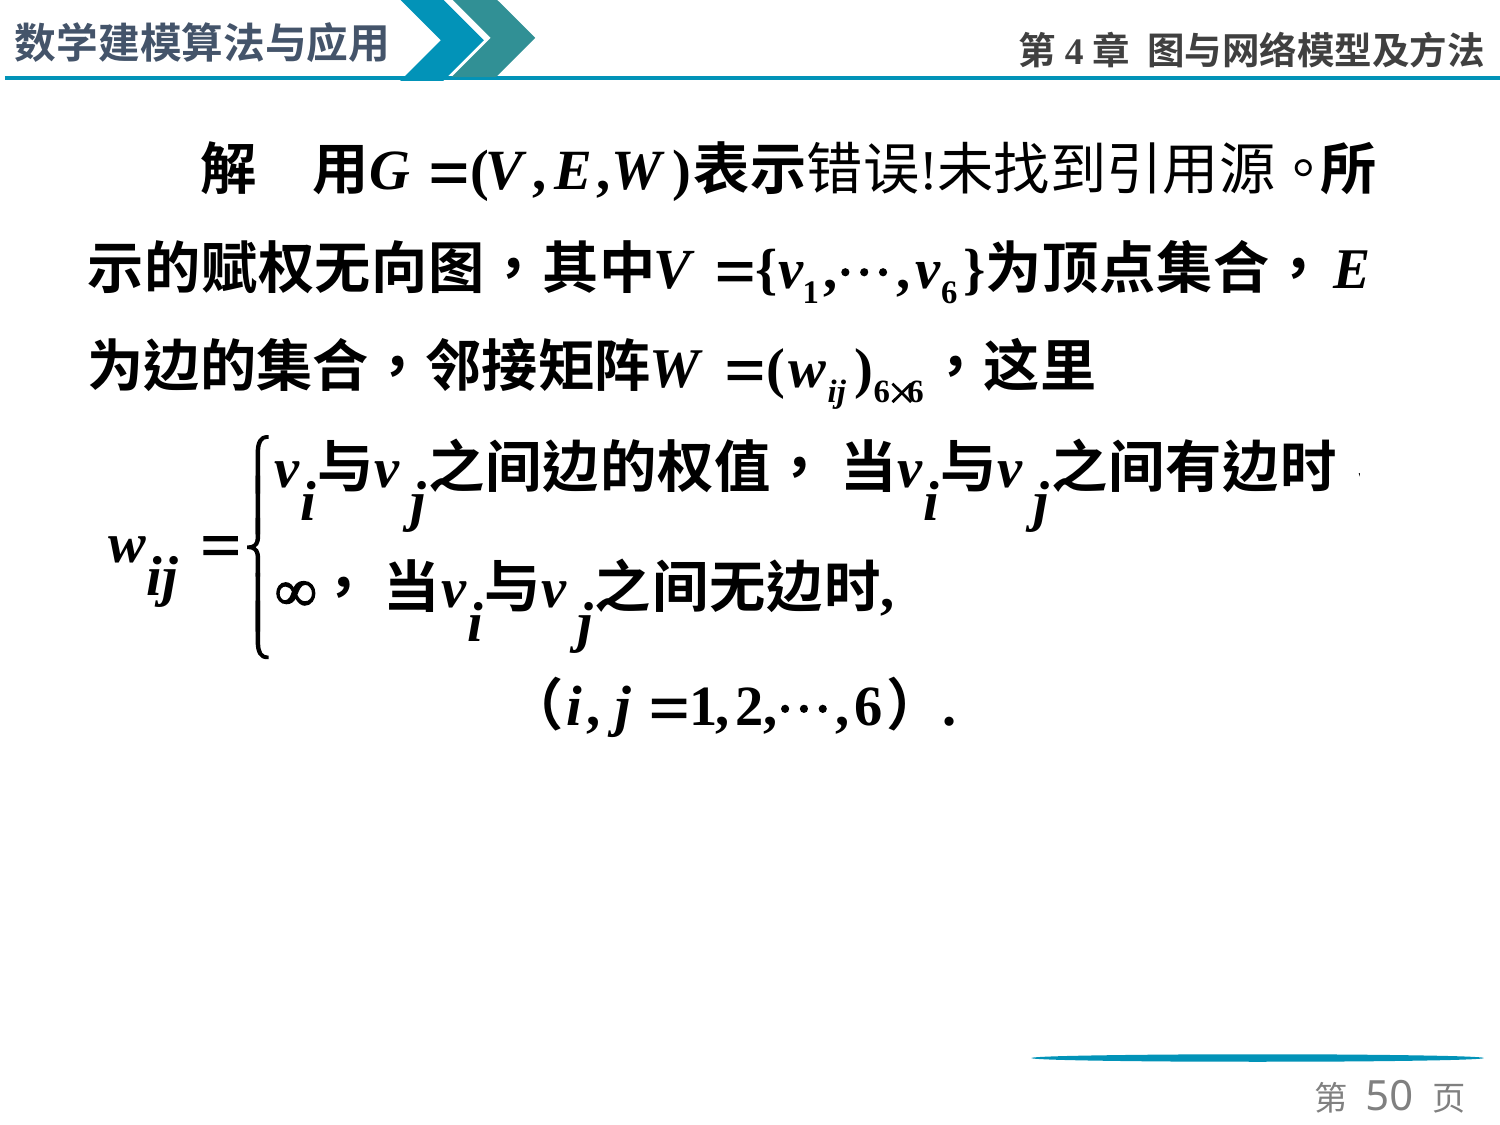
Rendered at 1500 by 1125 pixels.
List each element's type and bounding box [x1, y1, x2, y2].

text_box [87, 131, 1377, 798]
